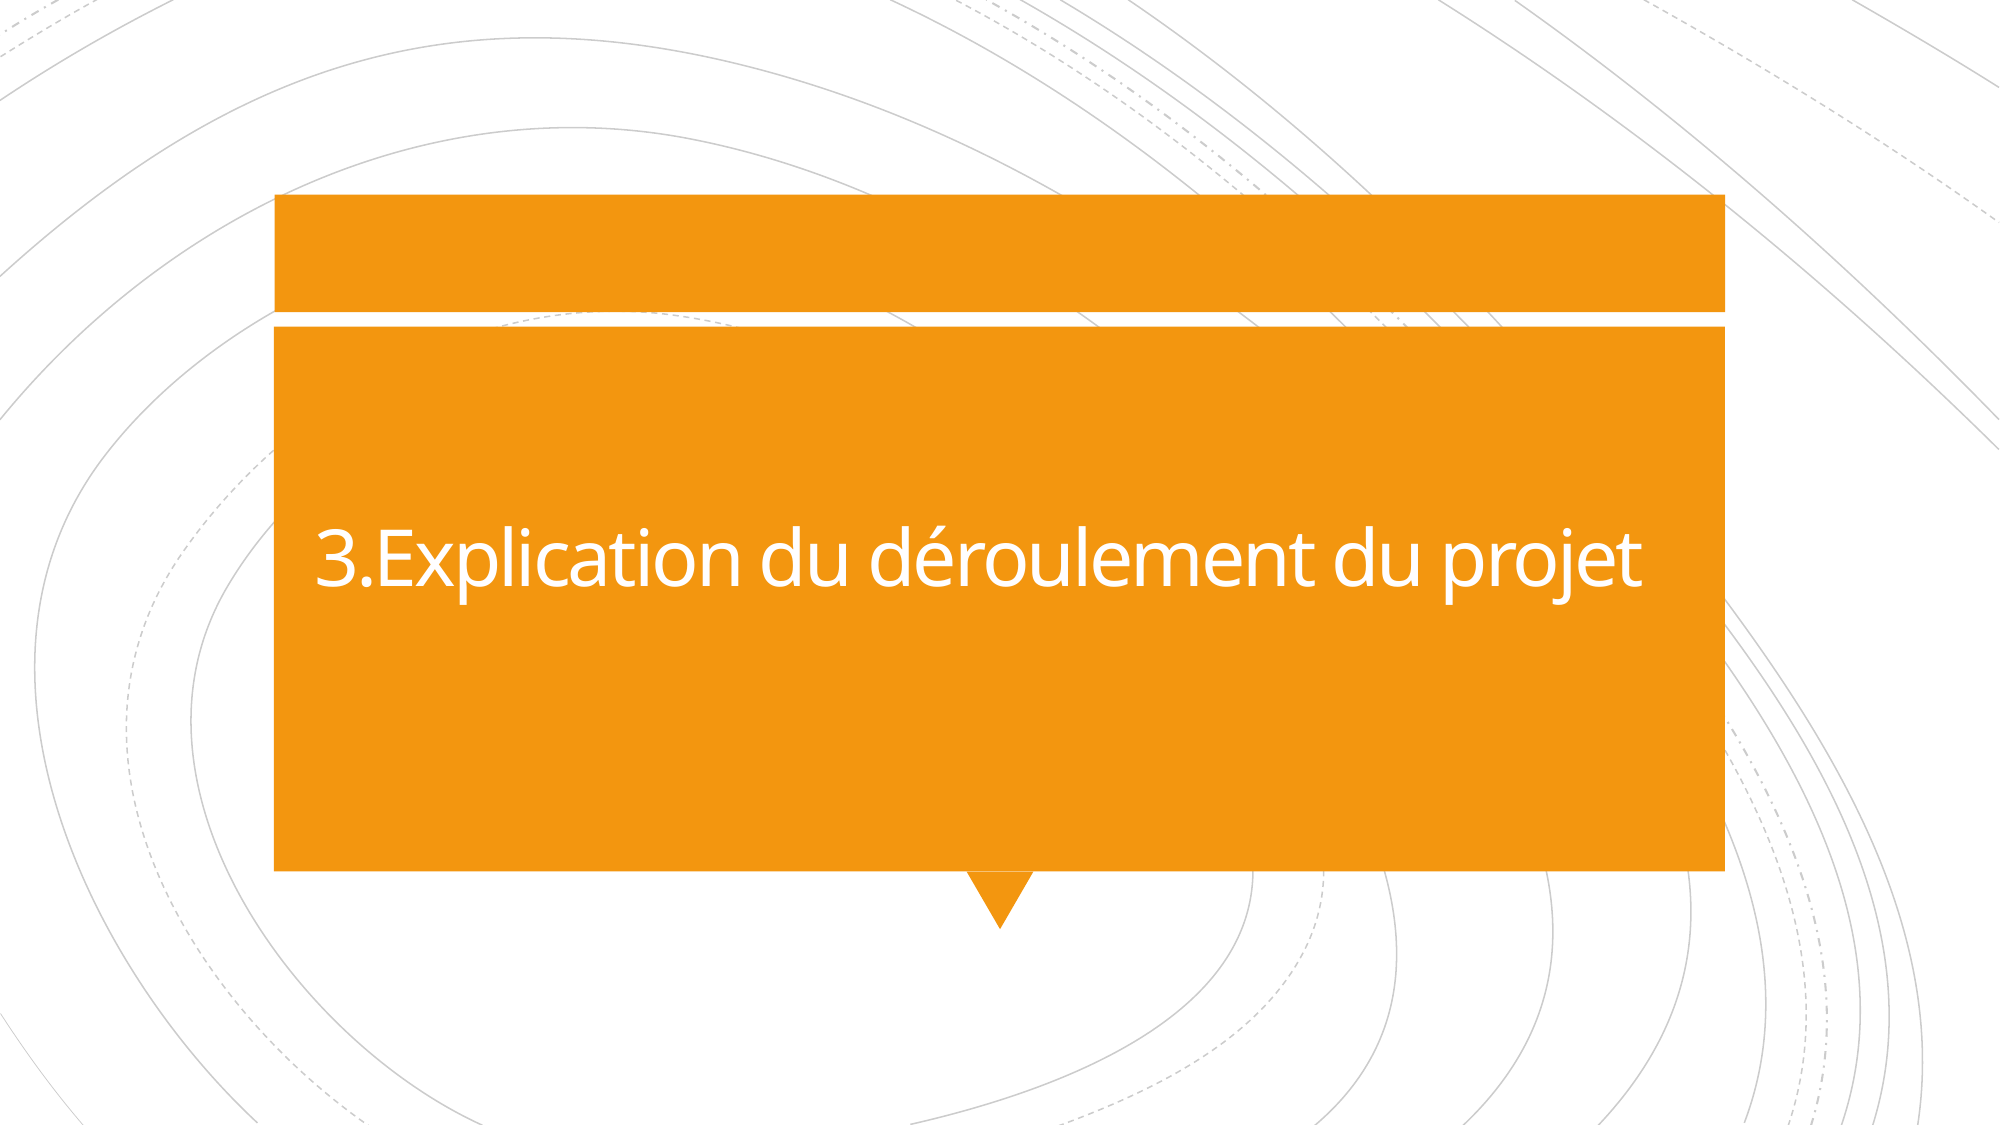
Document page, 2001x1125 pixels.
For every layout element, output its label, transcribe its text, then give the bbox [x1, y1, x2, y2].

title 3.Explication du déroulement du projet [275, 484, 1700, 772]
